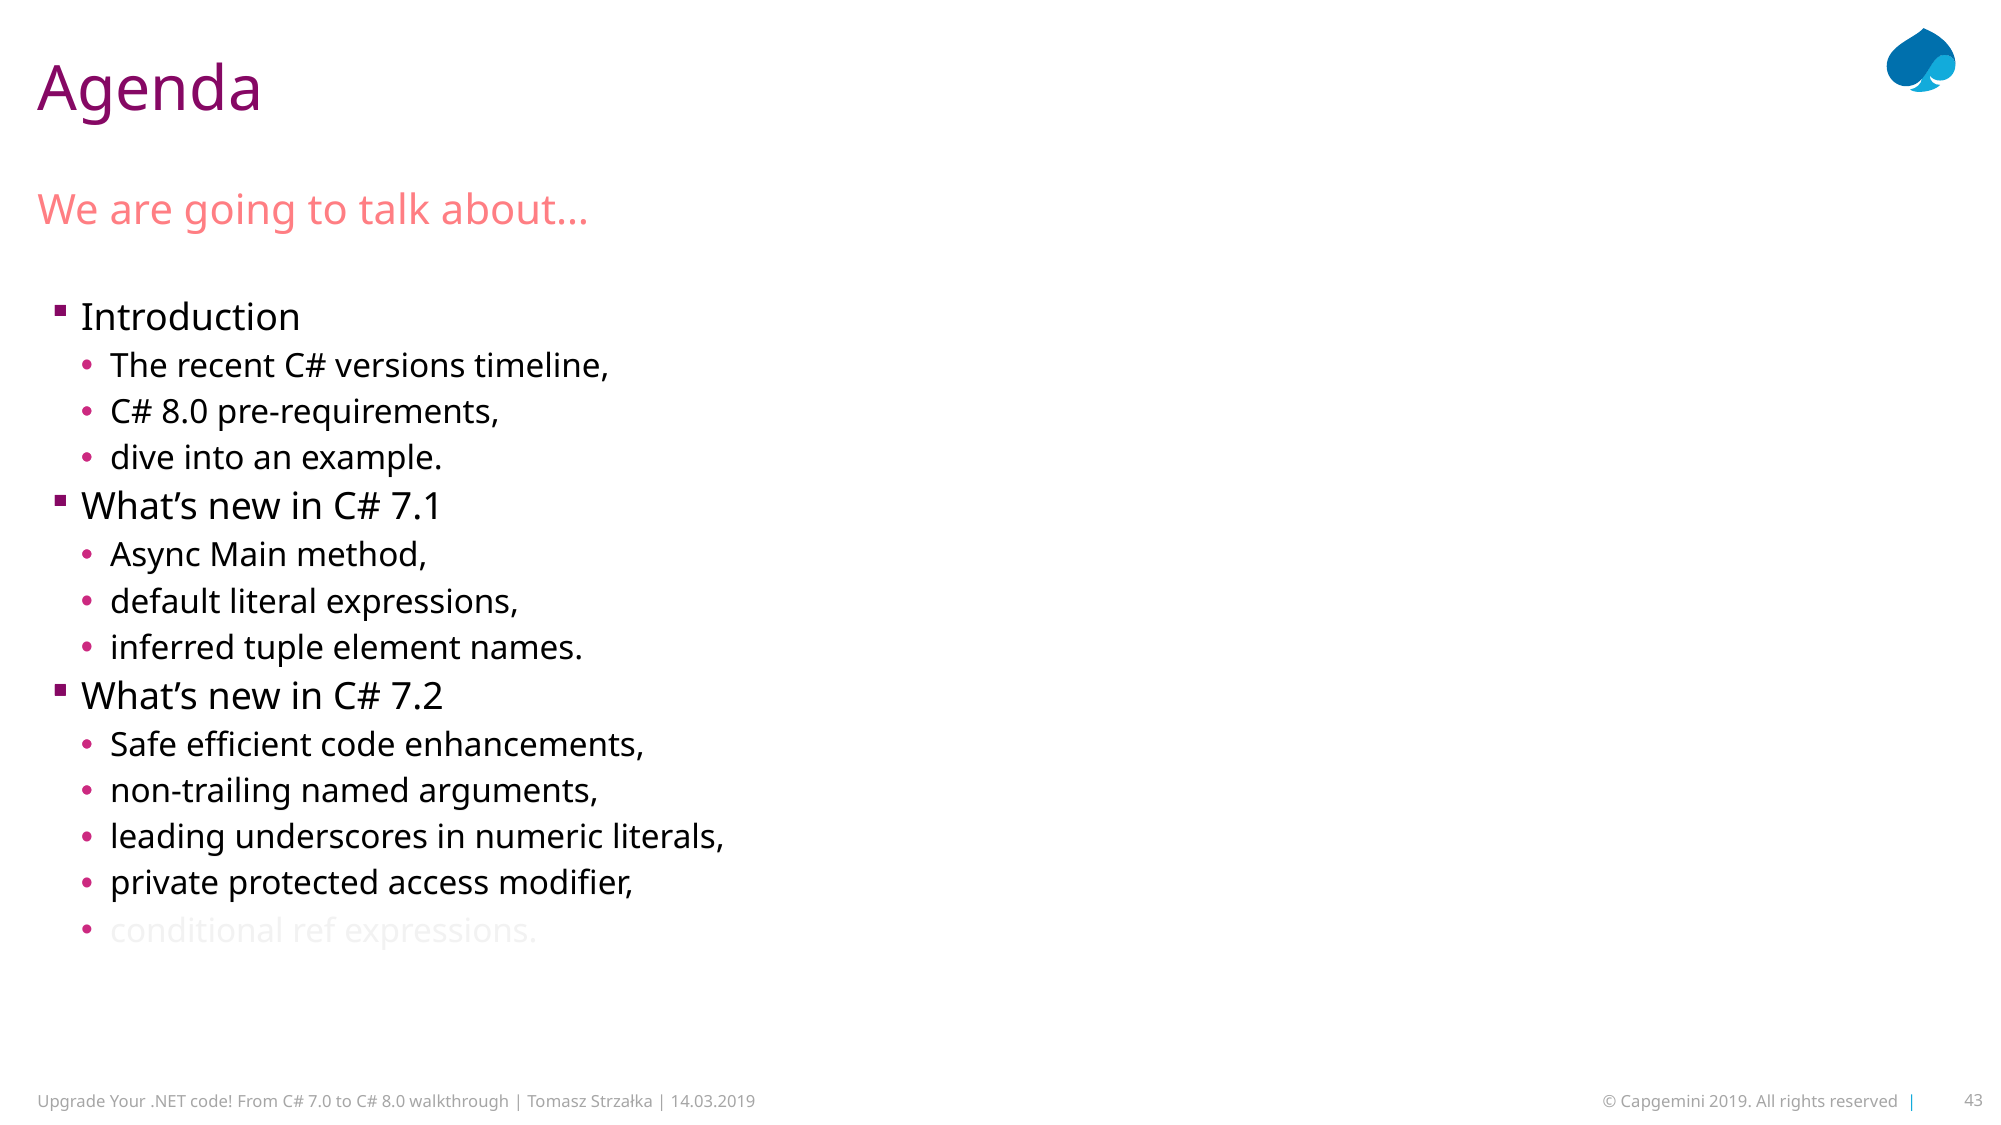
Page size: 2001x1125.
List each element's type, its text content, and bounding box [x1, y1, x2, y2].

text_box Introduction The recent C# versions timeline, C# 8.0 pre-requirements, dive into an example. What’s new in C# 7.1 Async Main method, default literal expressions, inferred tuple element names. What’s new in C# 7.2 Safe efficient code enhancements, non-trailing named arguments, leading underscores in numeric literals, private protected access modifier, [37, 297, 1957, 1031]
title Agenda [37, 0, 1863, 182]
list We are going to talk about… [37, 188, 1957, 272]
